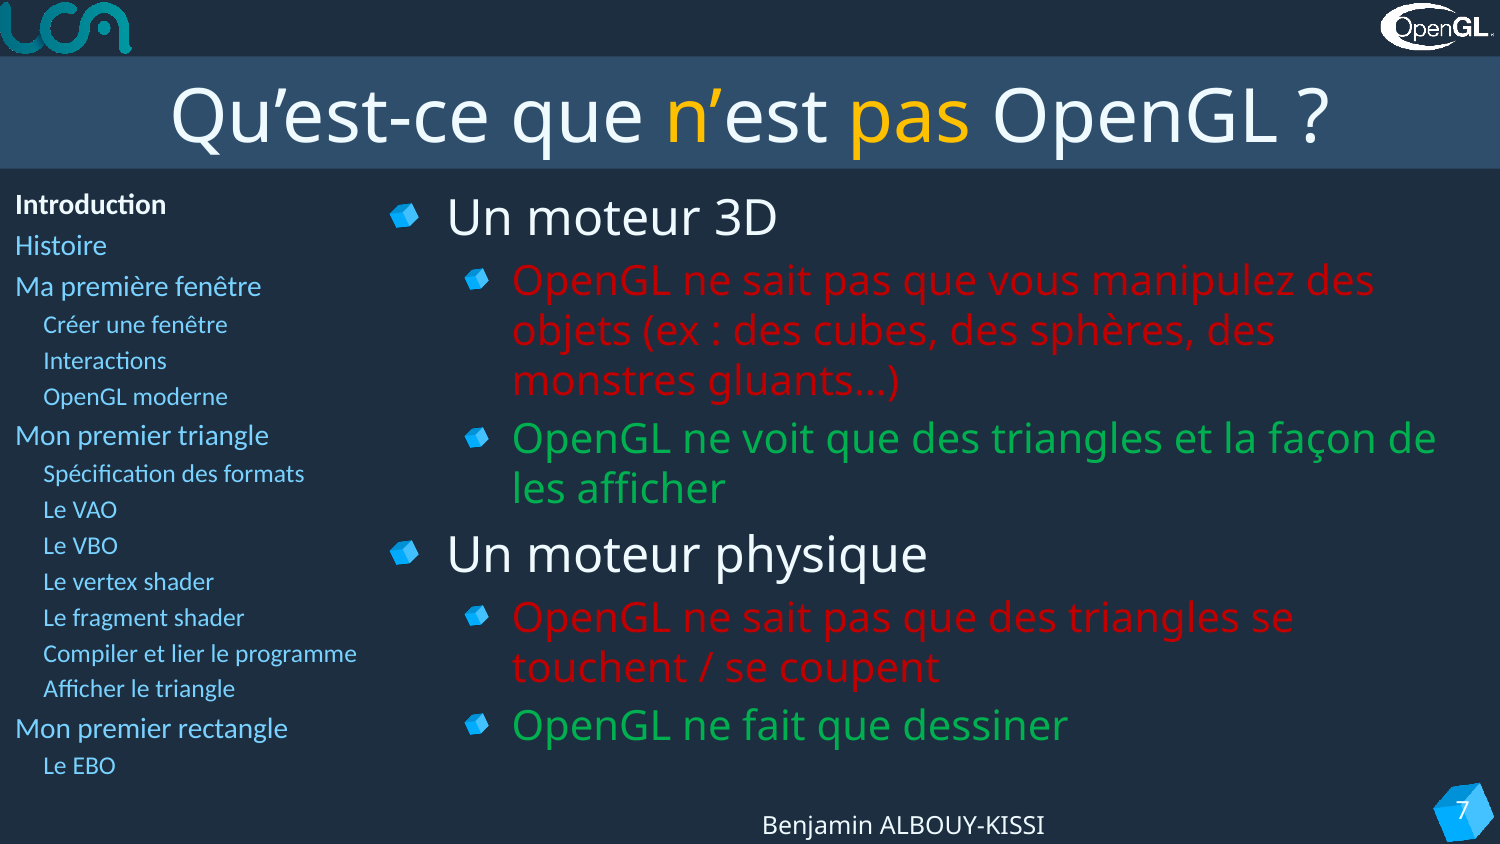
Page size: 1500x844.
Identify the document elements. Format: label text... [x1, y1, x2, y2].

picture [1374, 0, 1500, 53]
list Un moteur 3D OpenGL ne sait pas que vous manipulez des objets (ex : des cubes, des sphères, des monstres gluants…) OpenGL ne voit que des triangles et la façon de les afficher Un moteur physique OpenGL ne sait pas que des triangles se touchent / se coupent OpenGL ne fait que dessiner [375, 178, 1475, 806]
picture [464, 268, 472, 275]
picture [477, 605, 489, 626]
picture [464, 605, 471, 612]
picture [477, 268, 489, 290]
picture [389, 203, 400, 212]
picture [404, 540, 419, 565]
list Introduction Histoire Ma première fenêtre Créer une fenêtre Interactions OpenGL moderne Mon premier triangle Spécification des formats Le VAO Le VBO Le vertex shader Le fragment shader Compiler et lier le programme Afficher le triangle Mon premier rectangle Le EBO [0, 178, 375, 807]
picture [1476, 782, 1494, 789]
slide_number 7 [1432, 789, 1494, 835]
picture [389, 554, 395, 565]
picture [464, 713, 472, 720]
picture [389, 217, 395, 228]
picture [1465, 835, 1494, 842]
picture [477, 427, 489, 448]
picture [404, 203, 419, 228]
title Qu’est-ce que n’est pas OpenGL ? [24, 56, 1475, 169]
picture [477, 713, 489, 735]
picture [389, 540, 400, 549]
picture [464, 427, 471, 434]
picture [1433, 835, 1445, 842]
picture [0, 2, 132, 54]
footer Benjamin ALBOUY-KISSI [374, 806, 1433, 844]
